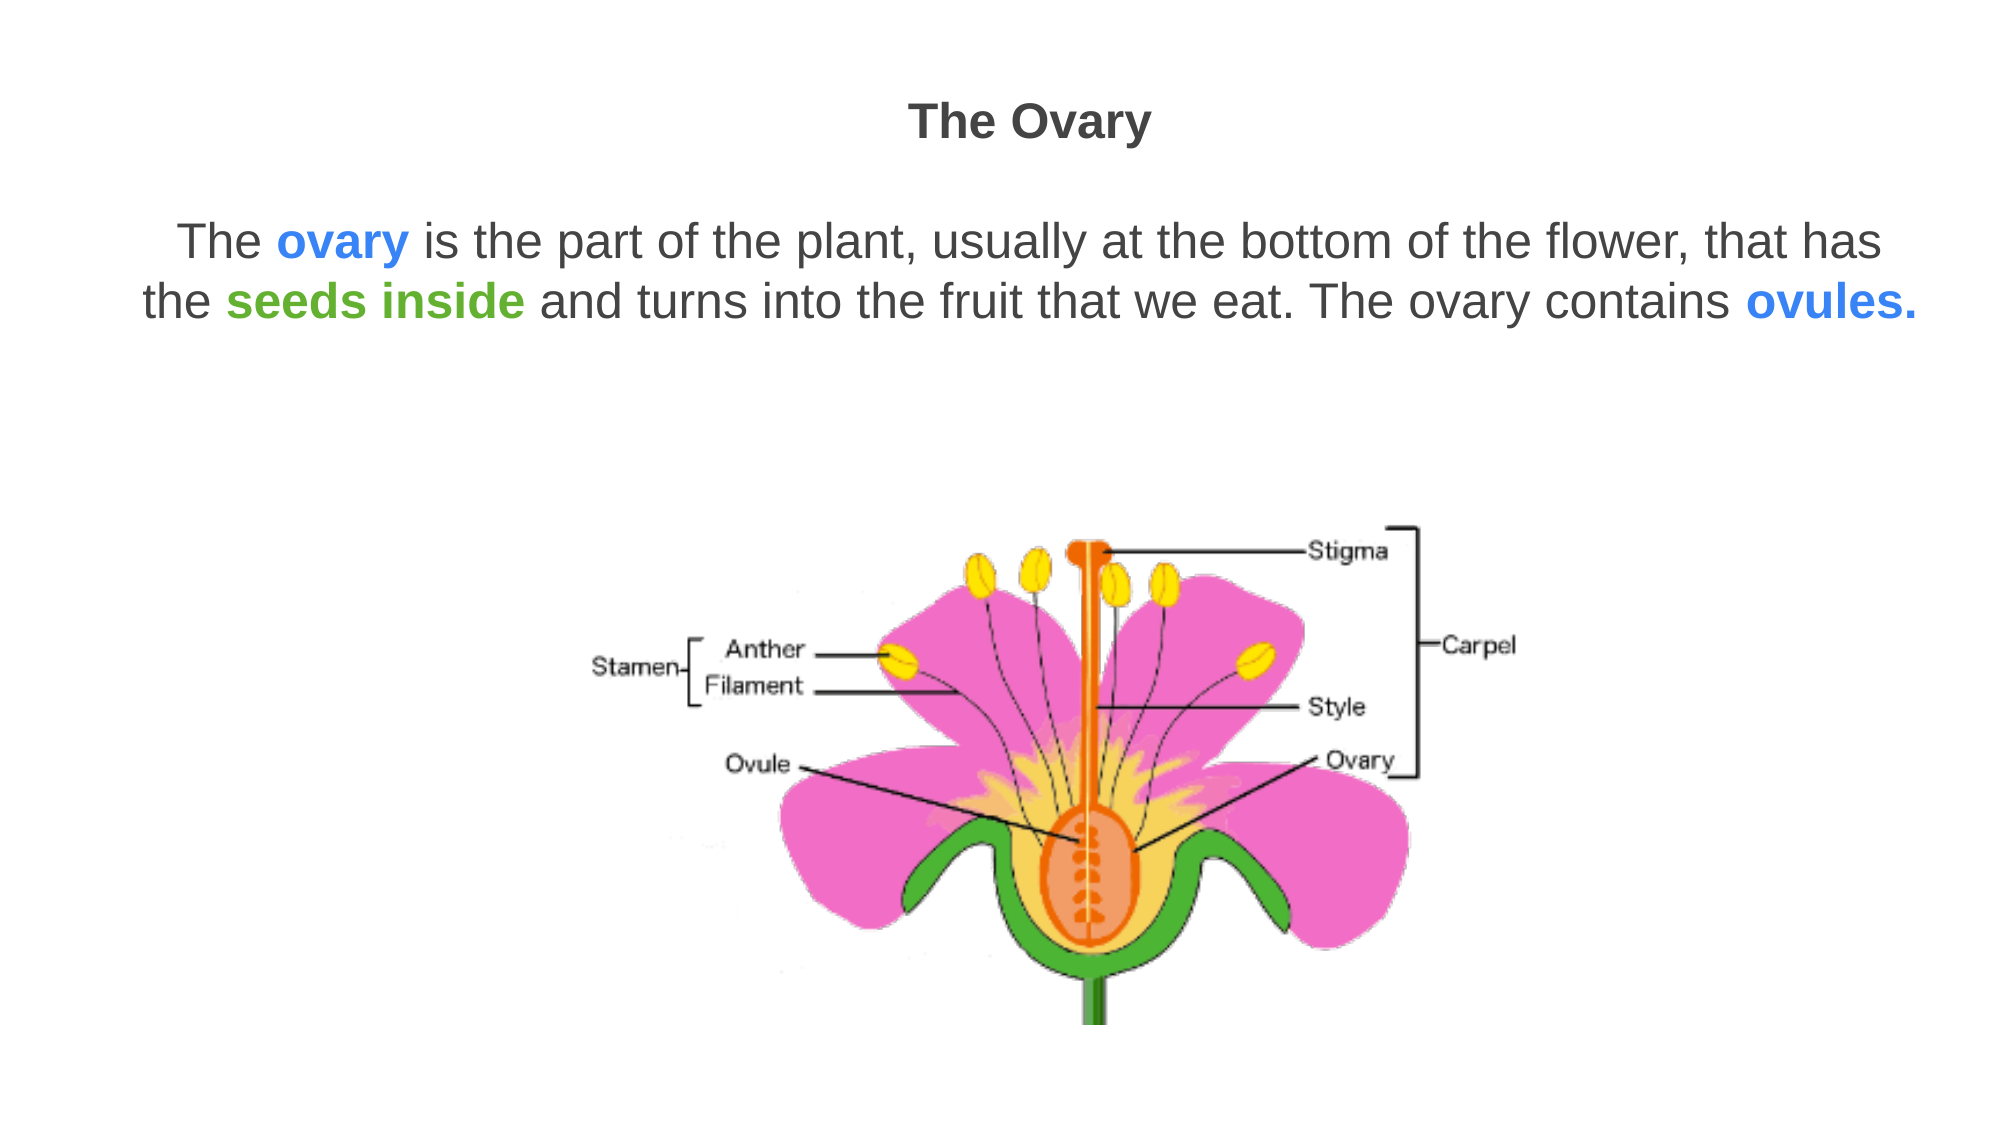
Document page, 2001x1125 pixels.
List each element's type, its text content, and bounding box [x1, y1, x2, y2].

picture [591, 524, 1518, 1025]
text_box The Ovary The ovary is the part of the plant, usually at the bottom of the flower, that has the seeds inside and turns into the fruit that we eat. The ovary contains ovules. [77, 80, 1984, 336]
